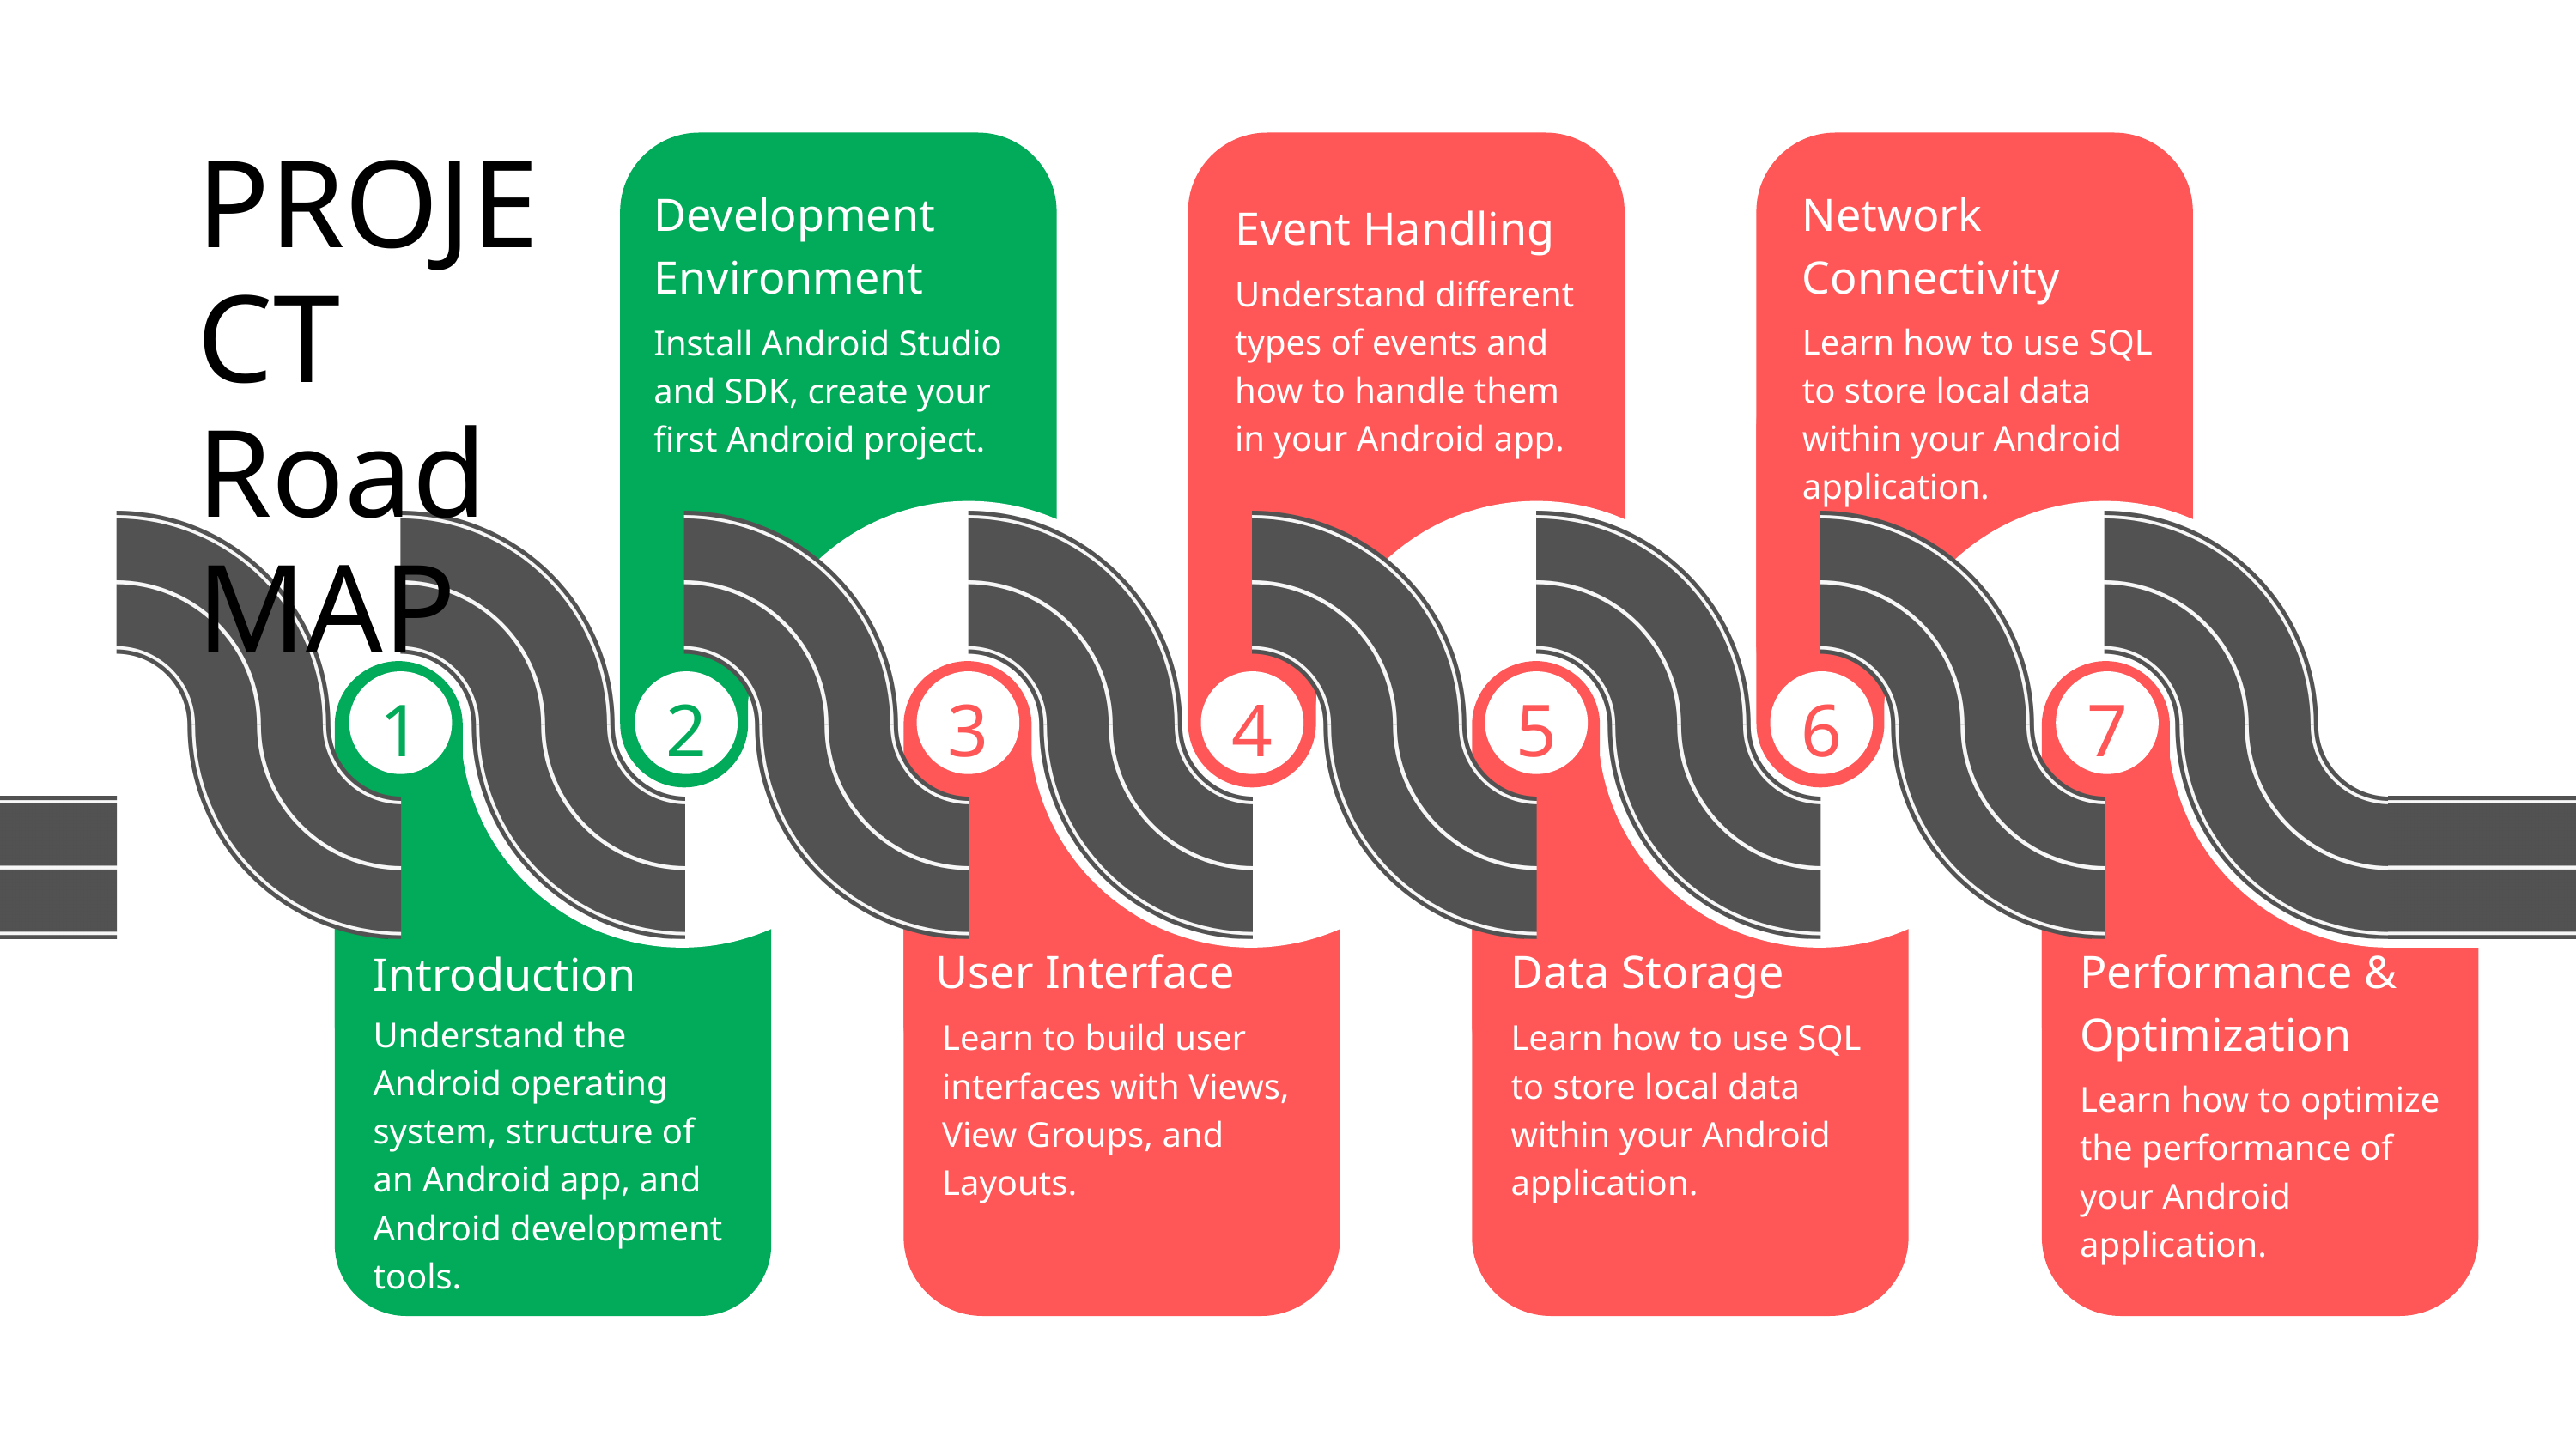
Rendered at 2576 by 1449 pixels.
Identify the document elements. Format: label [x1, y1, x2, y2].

text_box [373, 943, 736, 1286]
text_box [0, 132, 2576, 1317]
